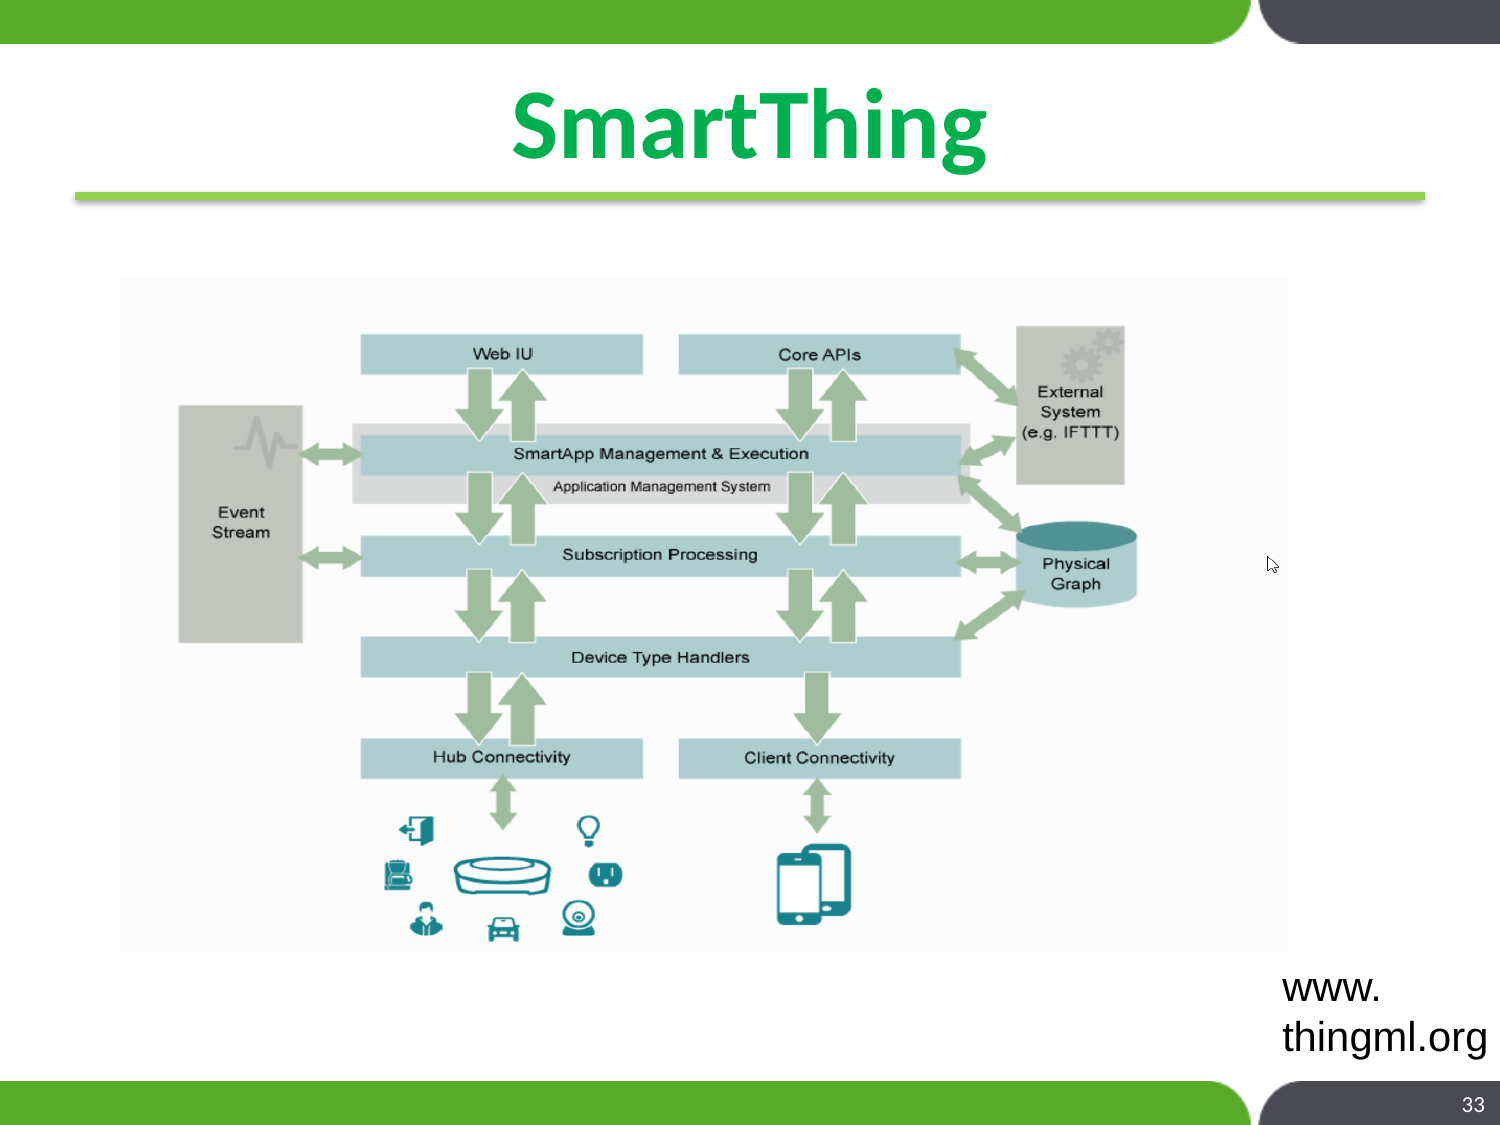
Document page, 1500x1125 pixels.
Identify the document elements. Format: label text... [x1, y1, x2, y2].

text_box www. thingml.org [1267, 952, 1500, 1068]
title SmartThing [75, 50, 1425, 181]
picture [121, 278, 1288, 953]
slide_number 33 [1267, 1081, 1500, 1125]
